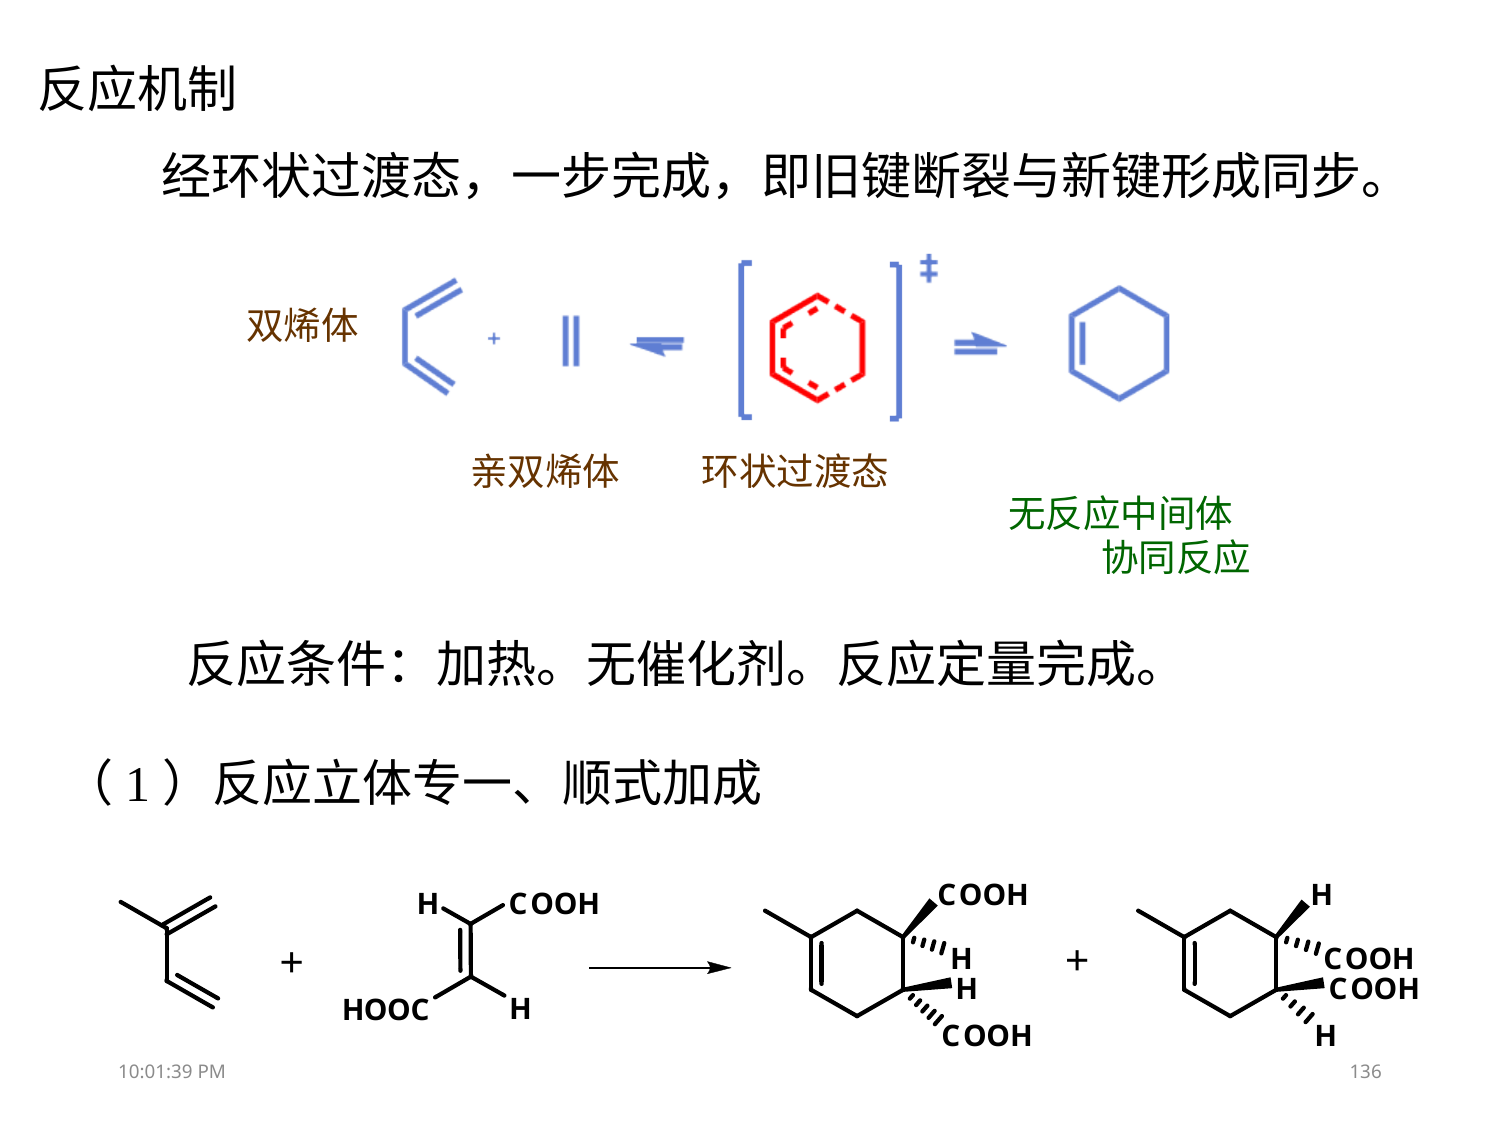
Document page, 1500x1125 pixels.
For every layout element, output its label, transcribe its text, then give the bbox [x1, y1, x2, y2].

text_box 环状过渡态 [686, 463, 1006, 501]
text_box 双烯体 [136, 299, 374, 356]
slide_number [103, 1042, 441, 1103]
text_box 经环状过渡态，一步完成，即旧键断裂与新键形成同步。 [112, 137, 1463, 213]
text_box 反应条件：加热。无催化剂。反应定量完成。 [137, 624, 1413, 700]
slide_number 136 [1059, 1050, 1397, 1103]
text_box 反应机制 [0, 49, 675, 125]
text_box 无反应中间体 协同反应 [993, 487, 1360, 587]
text_box （1）反应立体专一、顺式加成 [25, 713, 913, 819]
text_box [113, 877, 1425, 1050]
picture [374, 224, 1209, 463]
text_box 亲双烯体 [455, 463, 686, 501]
